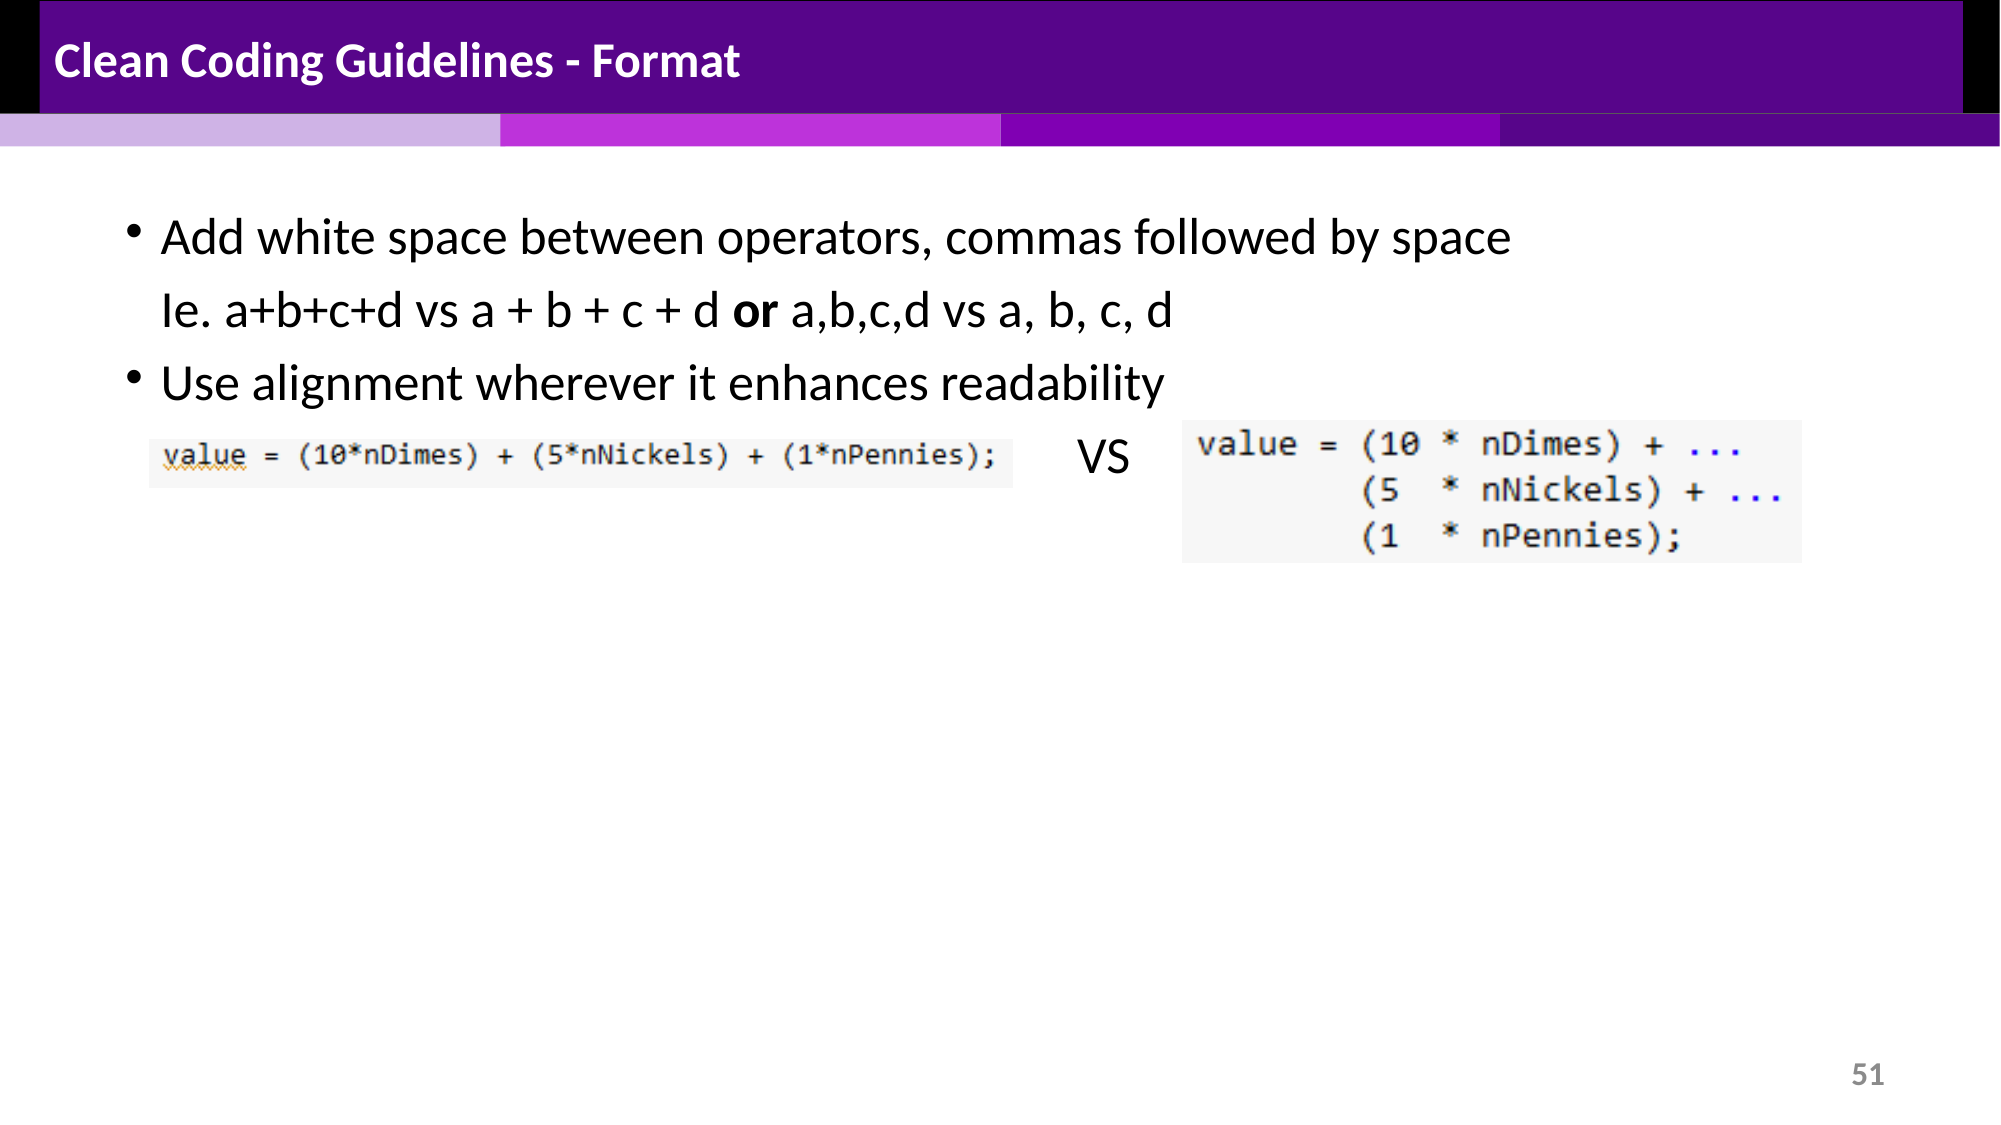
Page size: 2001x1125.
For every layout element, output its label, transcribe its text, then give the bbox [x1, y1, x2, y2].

text_box Clean Coding Guidelines - Format [39, 1, 1963, 113]
text_box Add white space between operators, commas followed by space Ie. a+b+c+d vs a + b + c + d or a,b,c,d vs a, b, c, d Use alignment wherever it enhances readability VS [75, 195, 1893, 916]
picture [1181, 420, 1802, 563]
picture [148, 438, 1014, 488]
